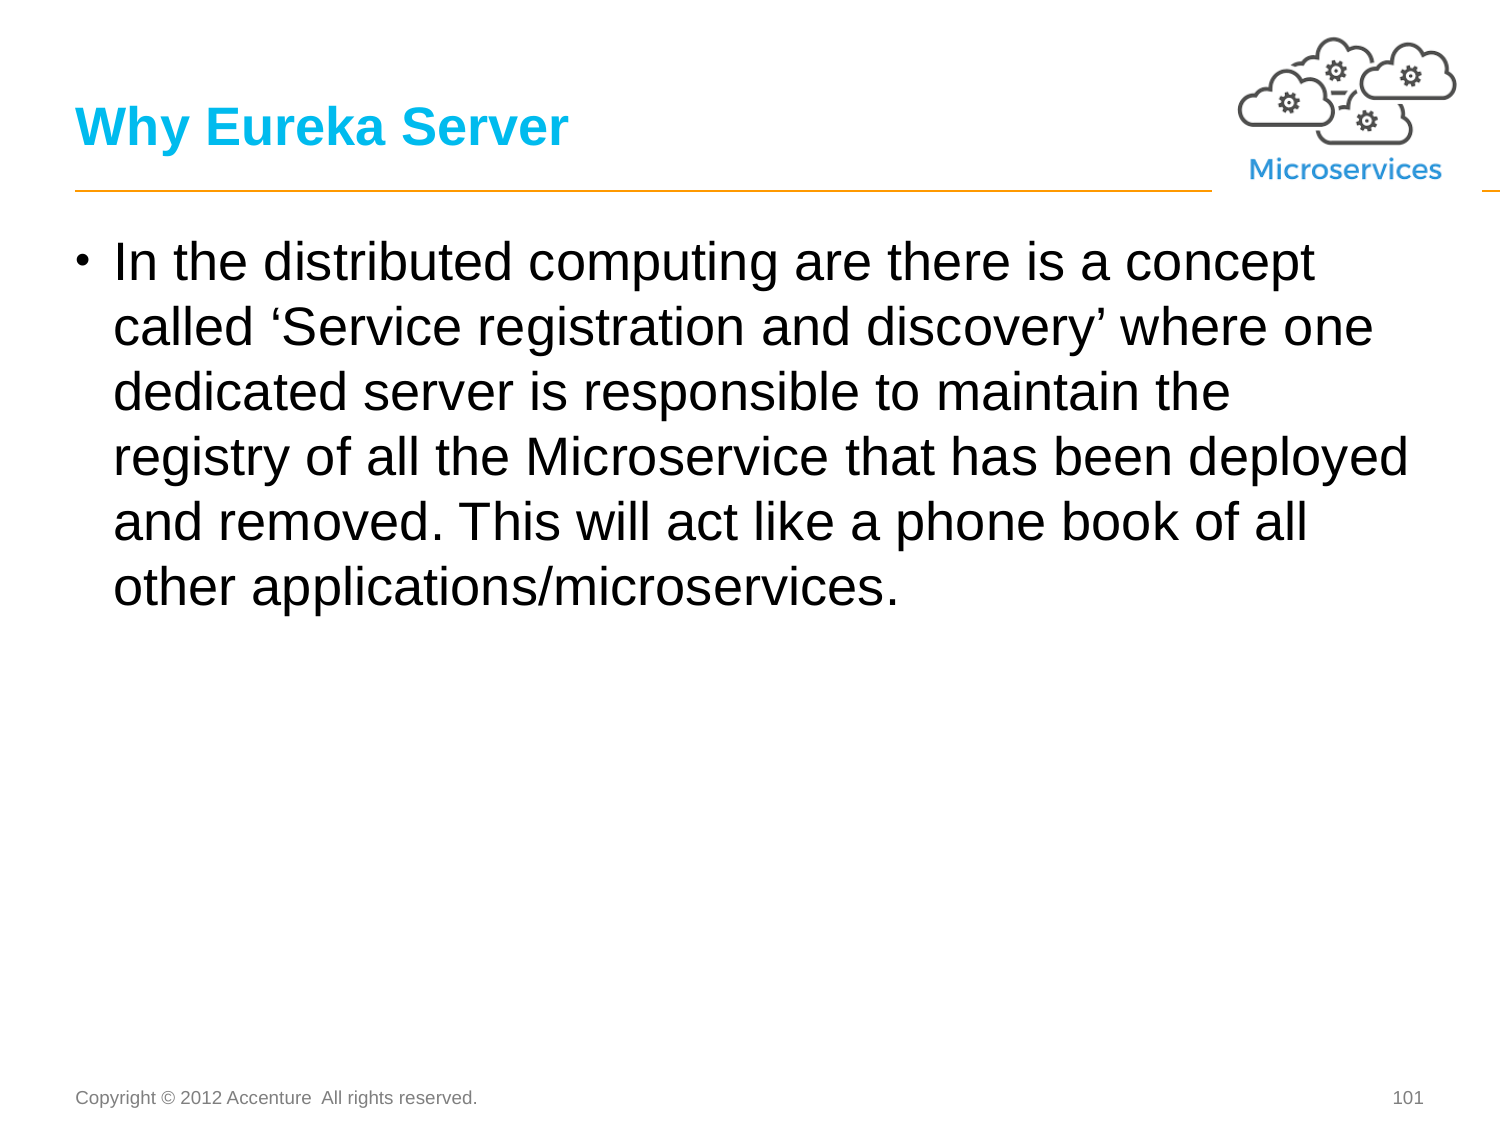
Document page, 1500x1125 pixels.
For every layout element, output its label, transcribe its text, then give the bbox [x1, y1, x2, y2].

picture [1212, 1, 1482, 203]
title Why Eureka Server [75, 27, 1422, 157]
list In the distributed computing are there is a concept called ‘Service registration and discovery’ where one dedicated server is responsible to maintain the registry of all the Microservice that has been deployed and removed. This will act like a phone book of all other applications/microservices. [75, 226, 1425, 1018]
